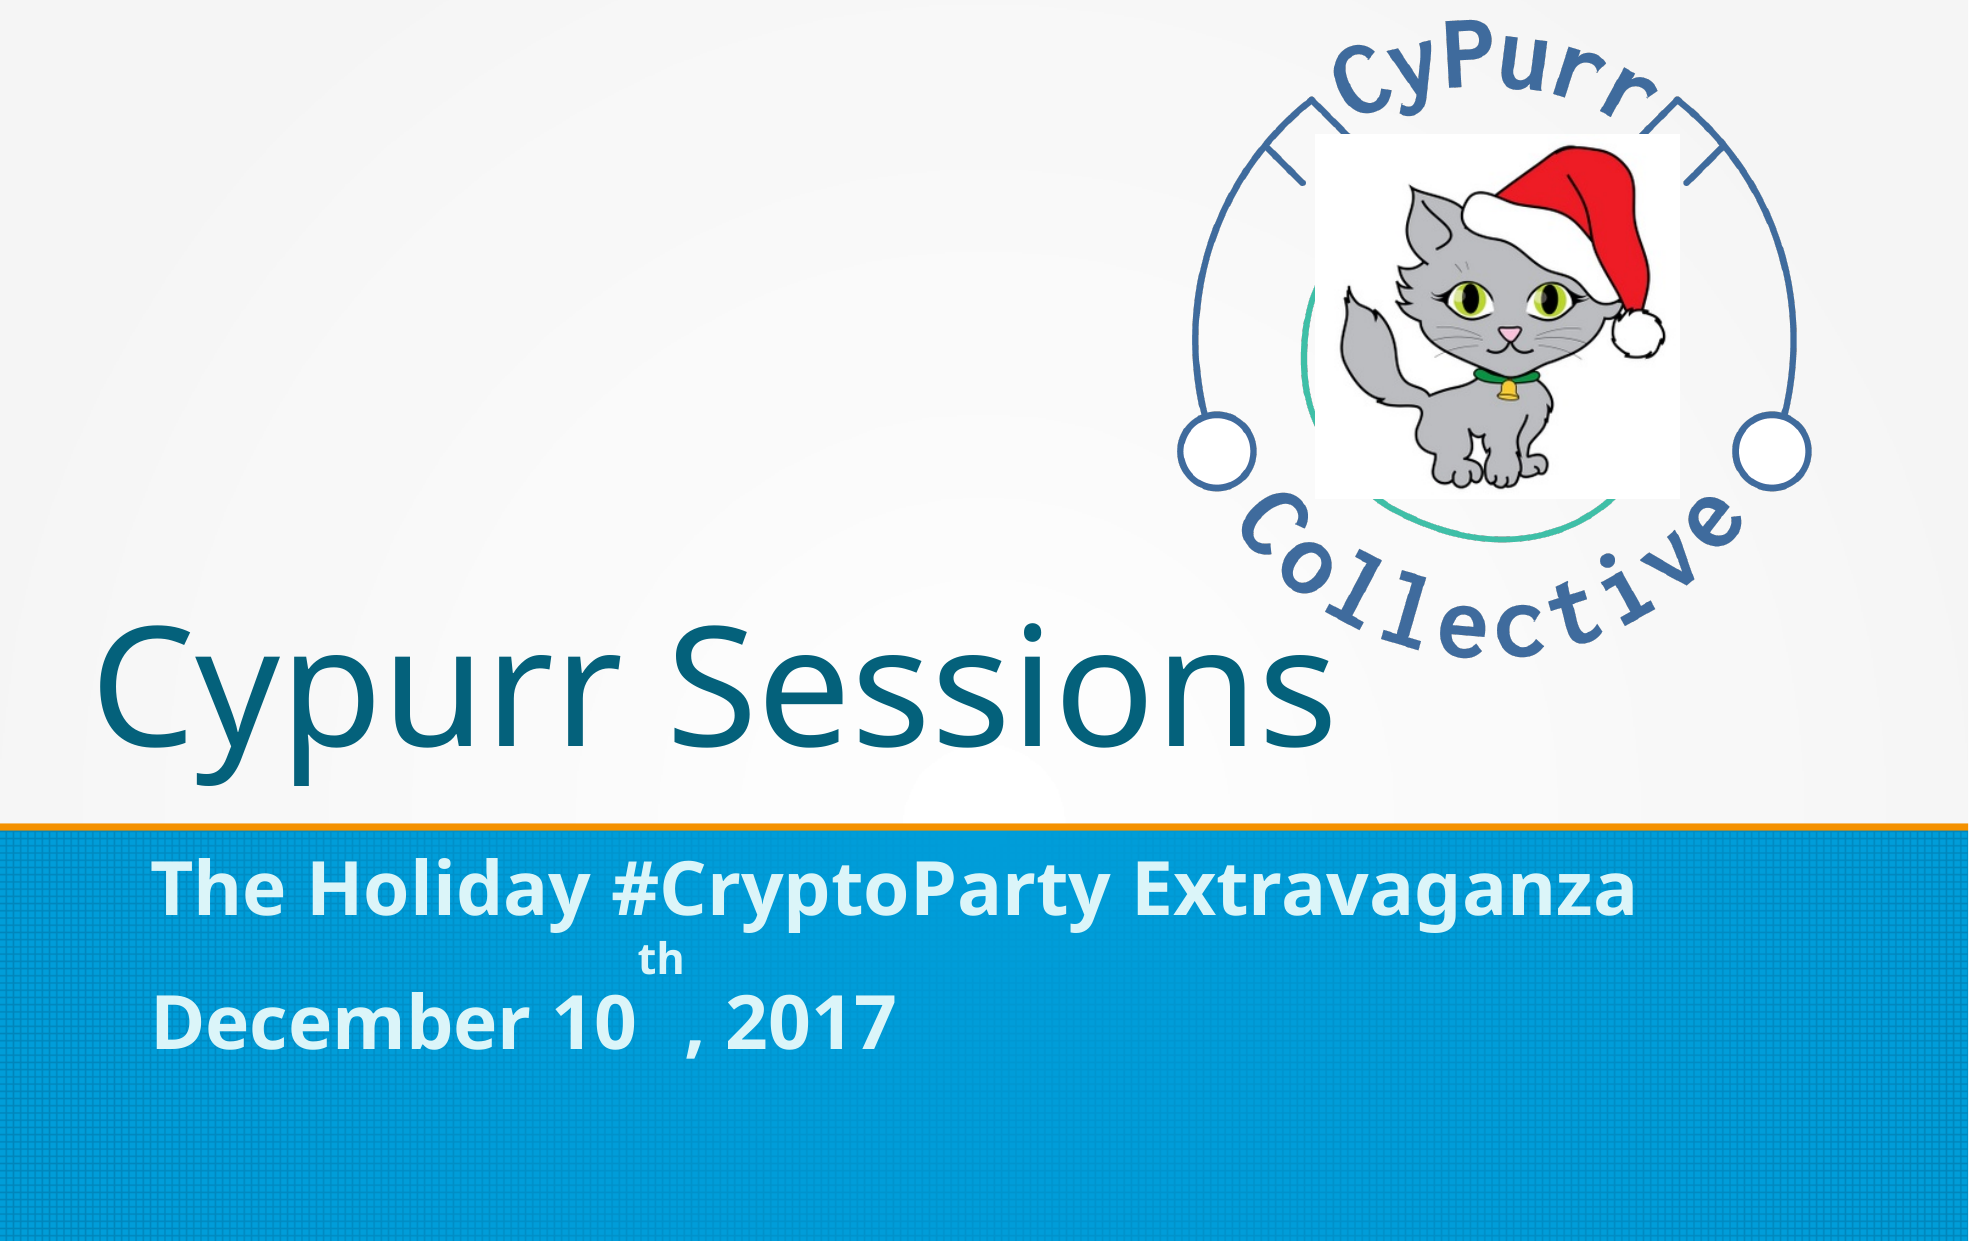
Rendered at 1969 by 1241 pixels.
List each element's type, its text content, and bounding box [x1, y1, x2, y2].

text_box The Holiday #CryptoParty Extravaganza December 10th, 2017 [150, 840, 1920, 1095]
picture [0, 0, 1969, 830]
text_box Cypurr Sessions [90, 49, 1862, 780]
